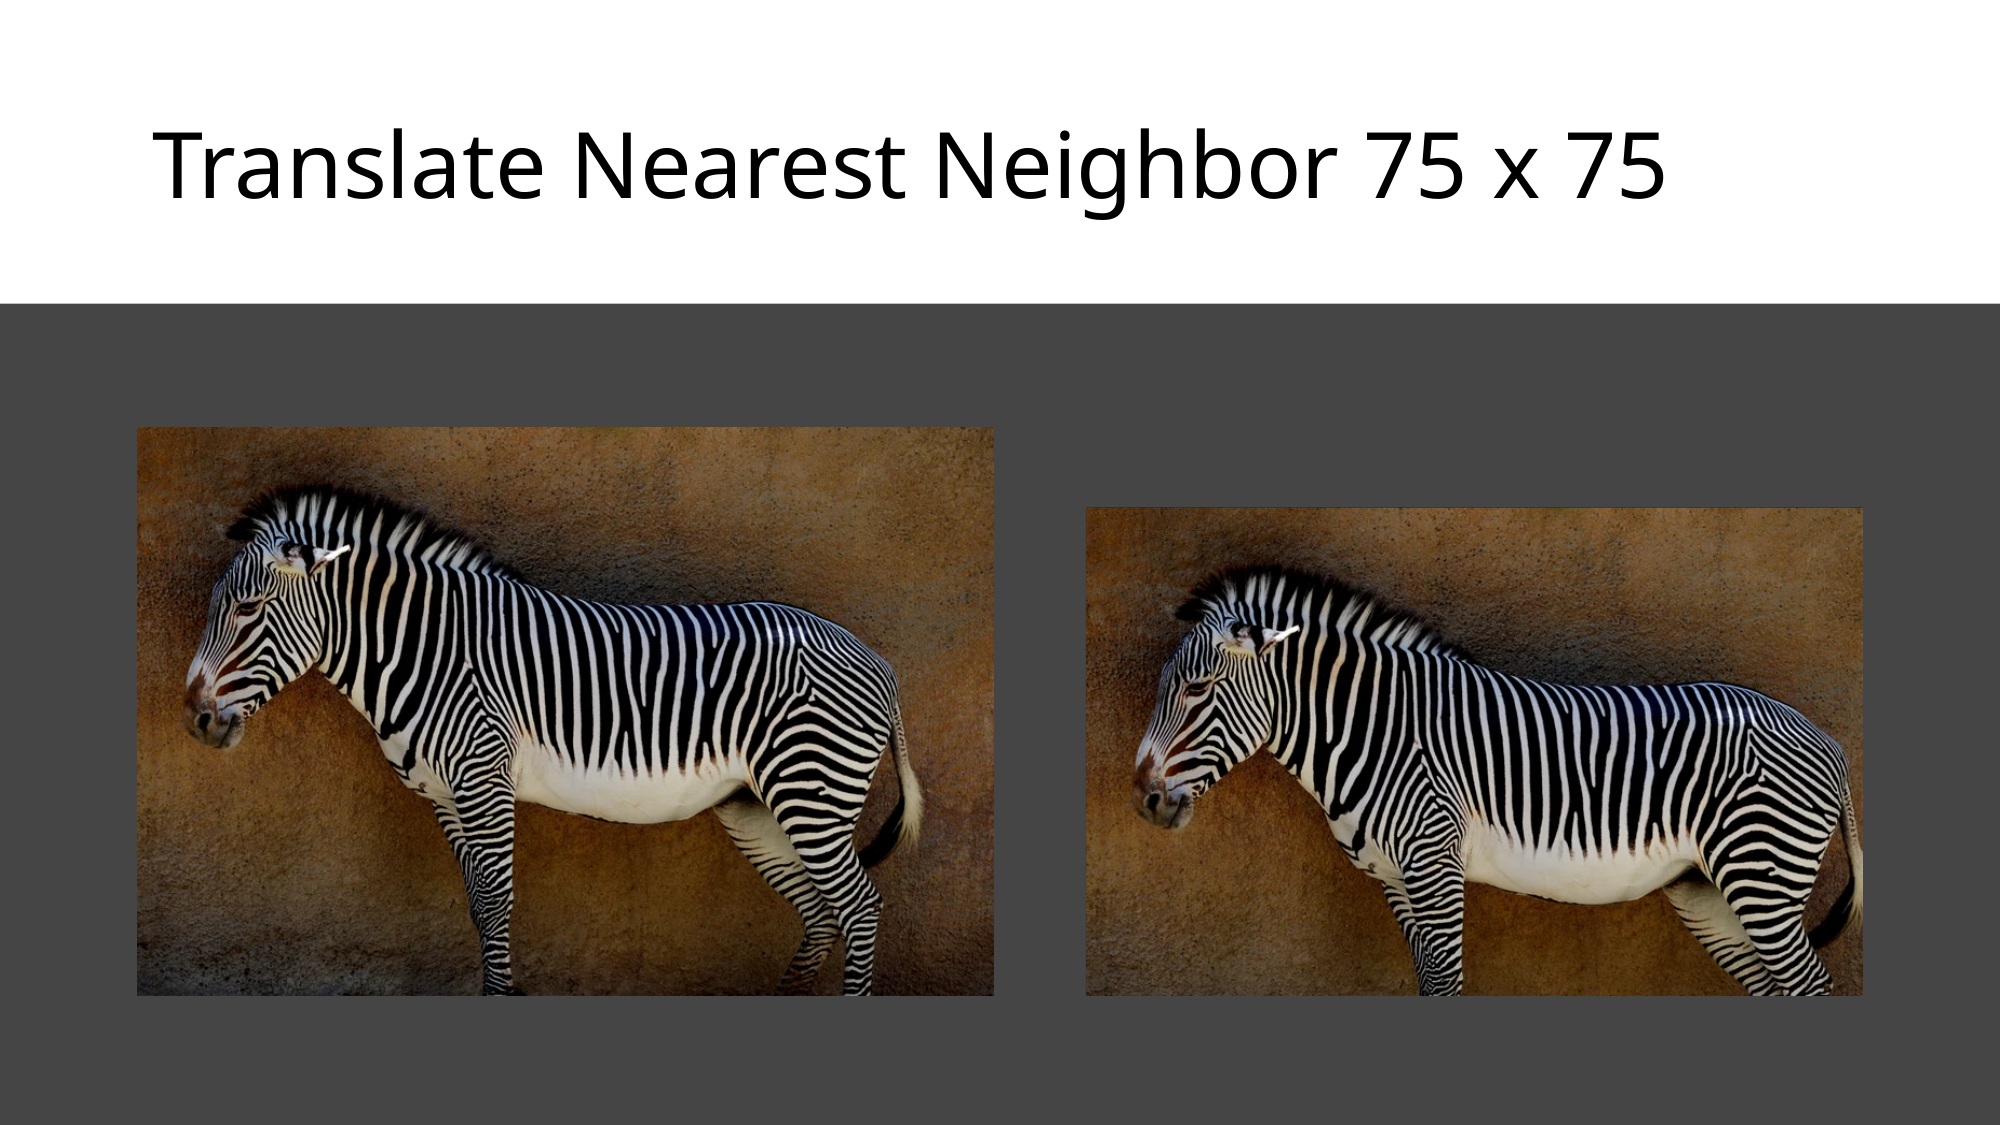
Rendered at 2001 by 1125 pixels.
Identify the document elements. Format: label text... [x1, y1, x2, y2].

picture [1005, 427, 1863, 996]
picture [137, 427, 994, 996]
text_box [0, 0, 2000, 305]
title Translate Nearest Neighbor 75 x 75 [137, 59, 1863, 278]
